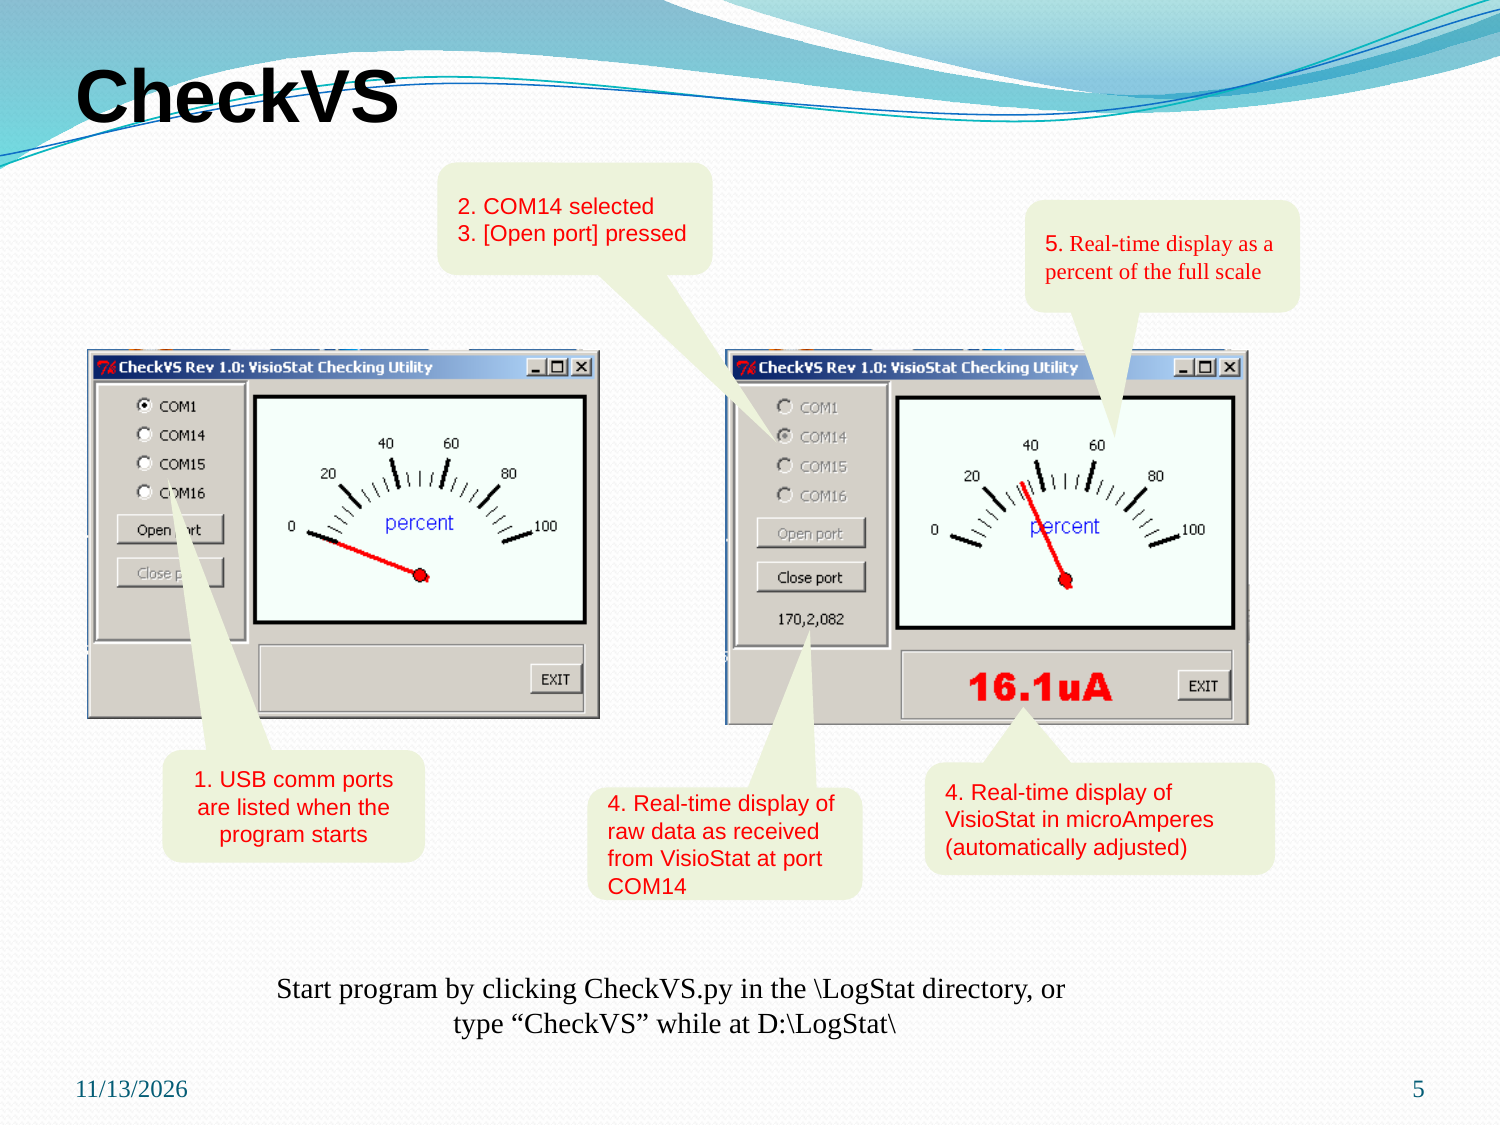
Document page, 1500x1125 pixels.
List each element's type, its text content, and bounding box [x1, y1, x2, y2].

text_box 2. COM14 selected 3. [Open port] pressed [435, 160, 721, 390]
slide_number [75, 1042, 425, 1103]
text_box 4. Real-time display of VisioStat in microAmperes (automatically adjusted) [922, 736, 1278, 878]
picture [87, 349, 601, 719]
text_box Start program by clicking CheckVS.py in the \LogStat directory, or type “CheckVS” while at D:\LogStat\ [187, 962, 1163, 1048]
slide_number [717, 353, 723, 393]
text_box 5. Real-time display as a percent of the full scale [1022, 197, 1303, 349]
text_box 4. Real-time display of raw data as received from VisioStat at port COM14 [585, 736, 865, 903]
text_box 1. USB comm ports are listed when the program starts [160, 733, 428, 865]
picture [724, 349, 1251, 725]
title CheckVS [75, 37, 1425, 138]
slide_number 5 [1299, 1042, 1425, 1103]
